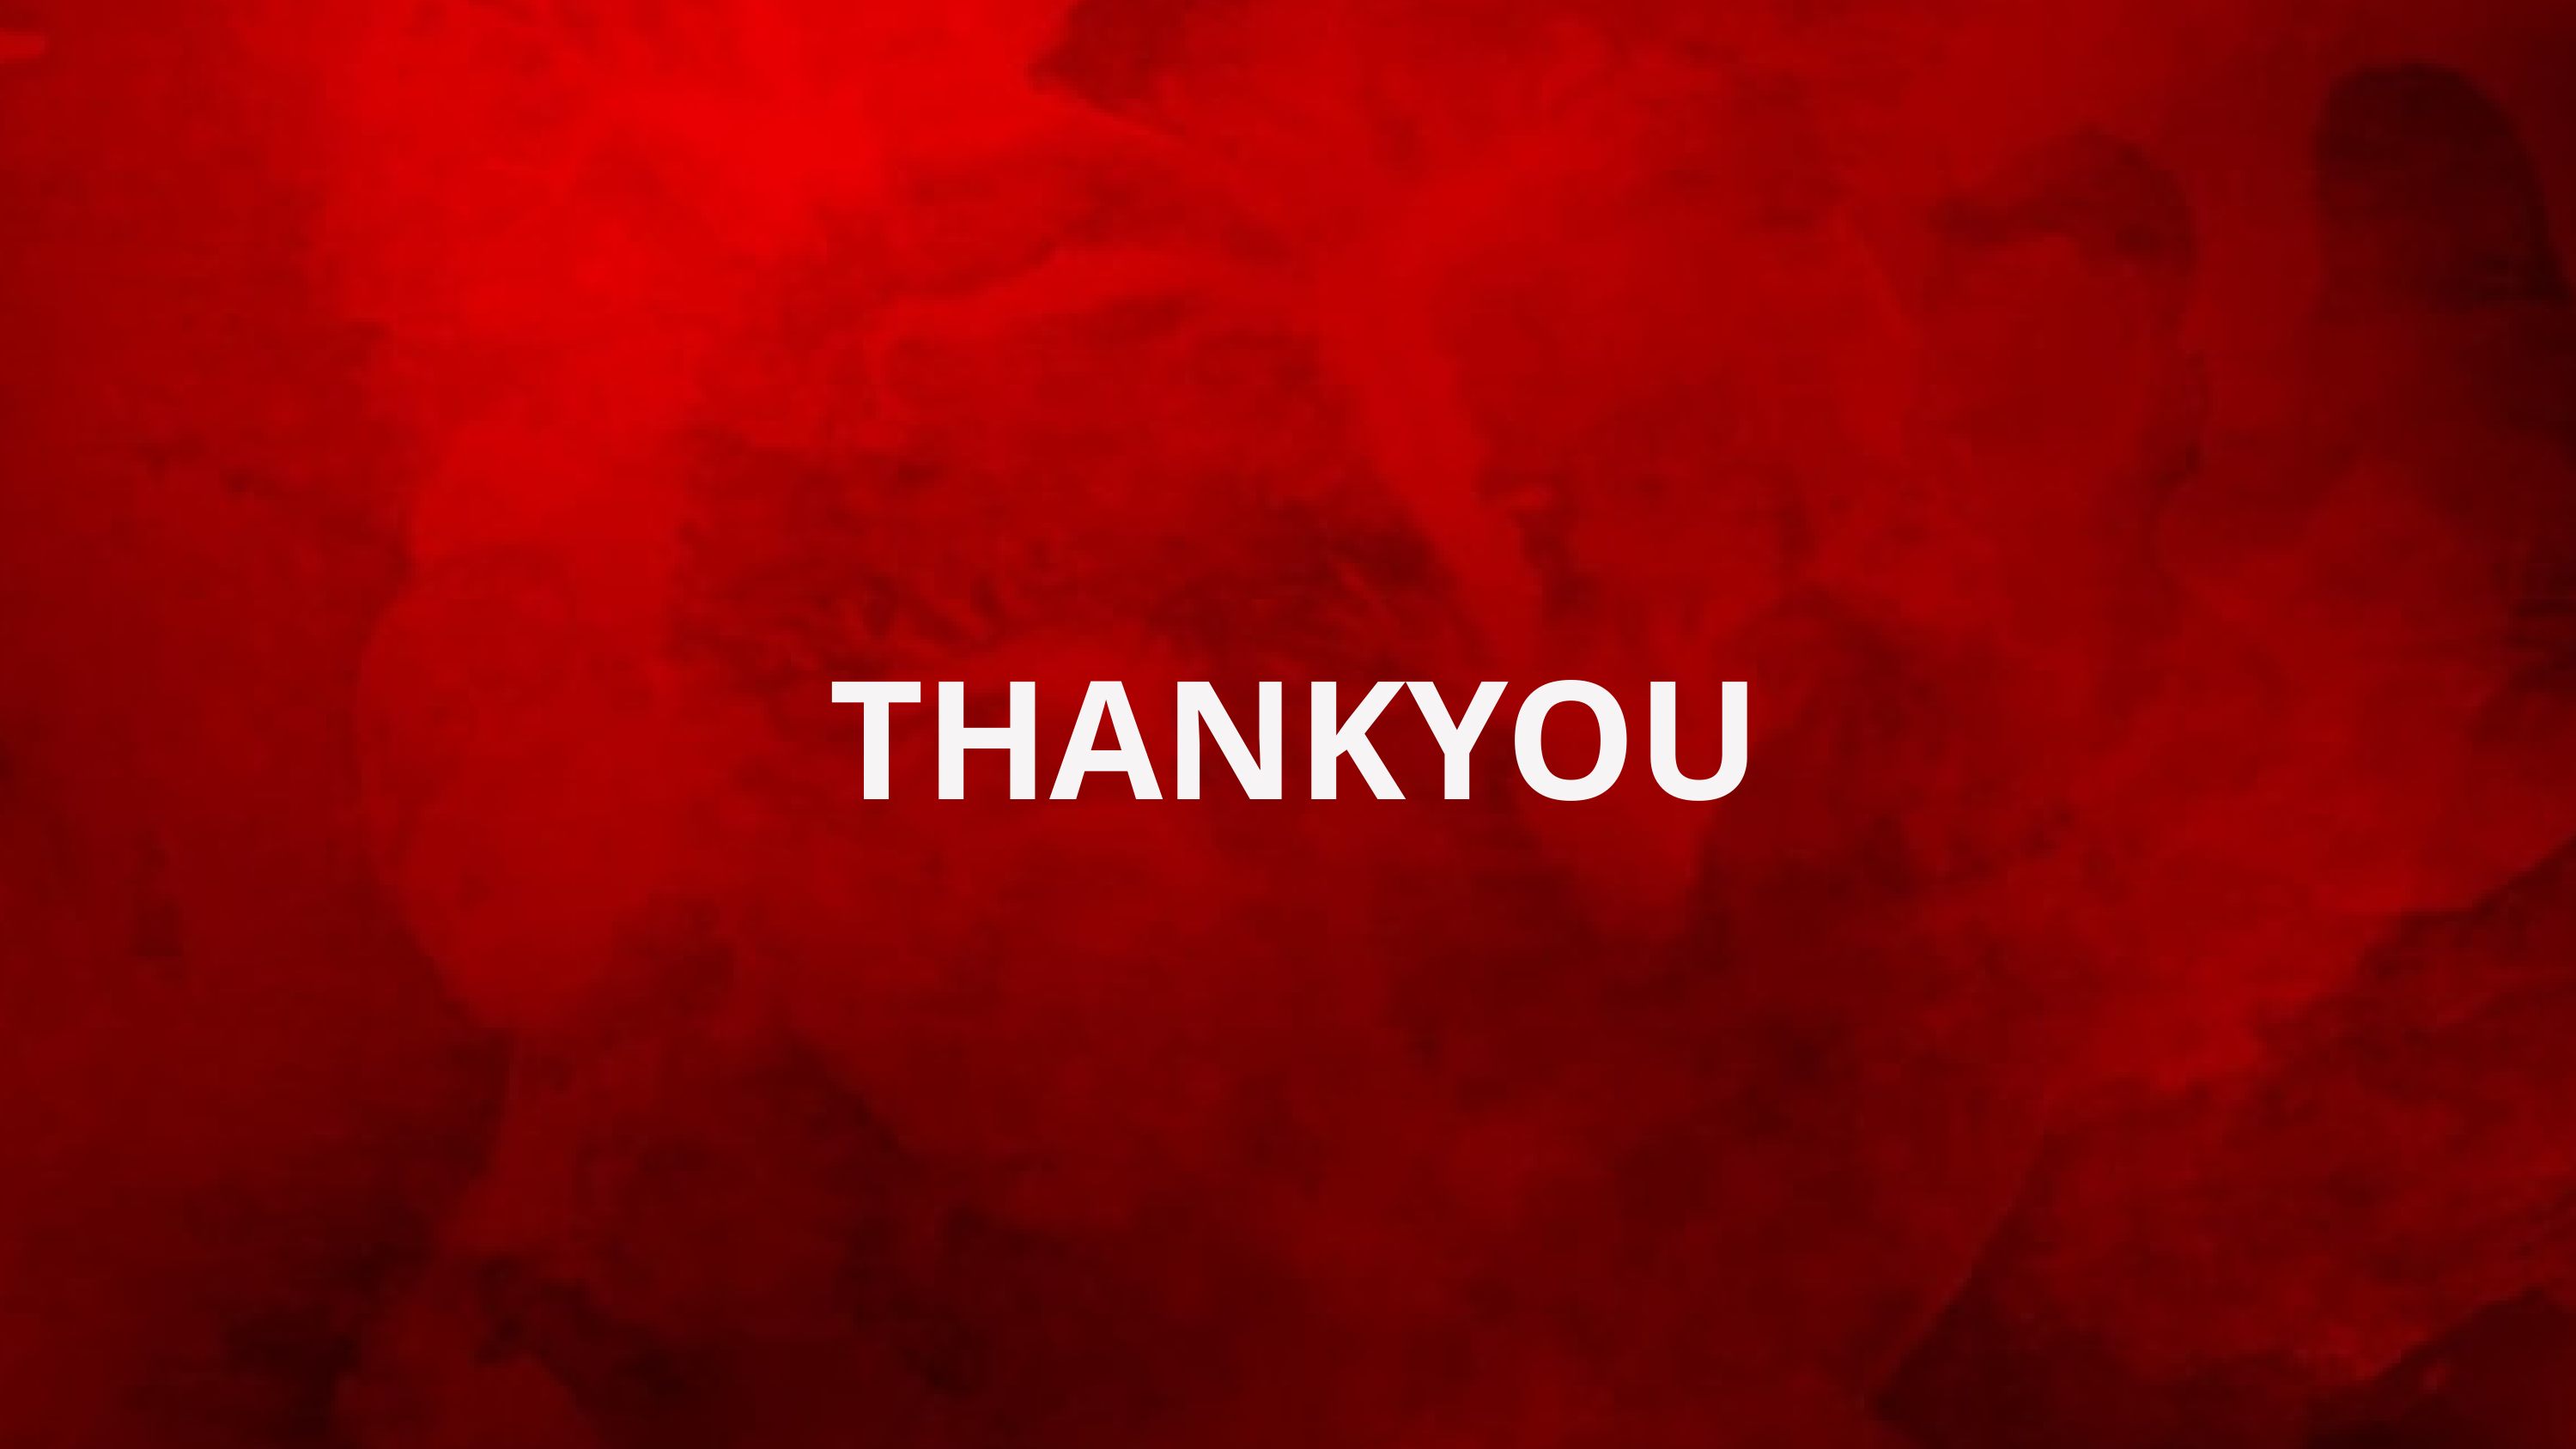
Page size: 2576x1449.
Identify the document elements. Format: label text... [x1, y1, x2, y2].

text_box [0, 0, 2576, 1449]
text_box THANKYOU [819, 602, 1771, 833]
